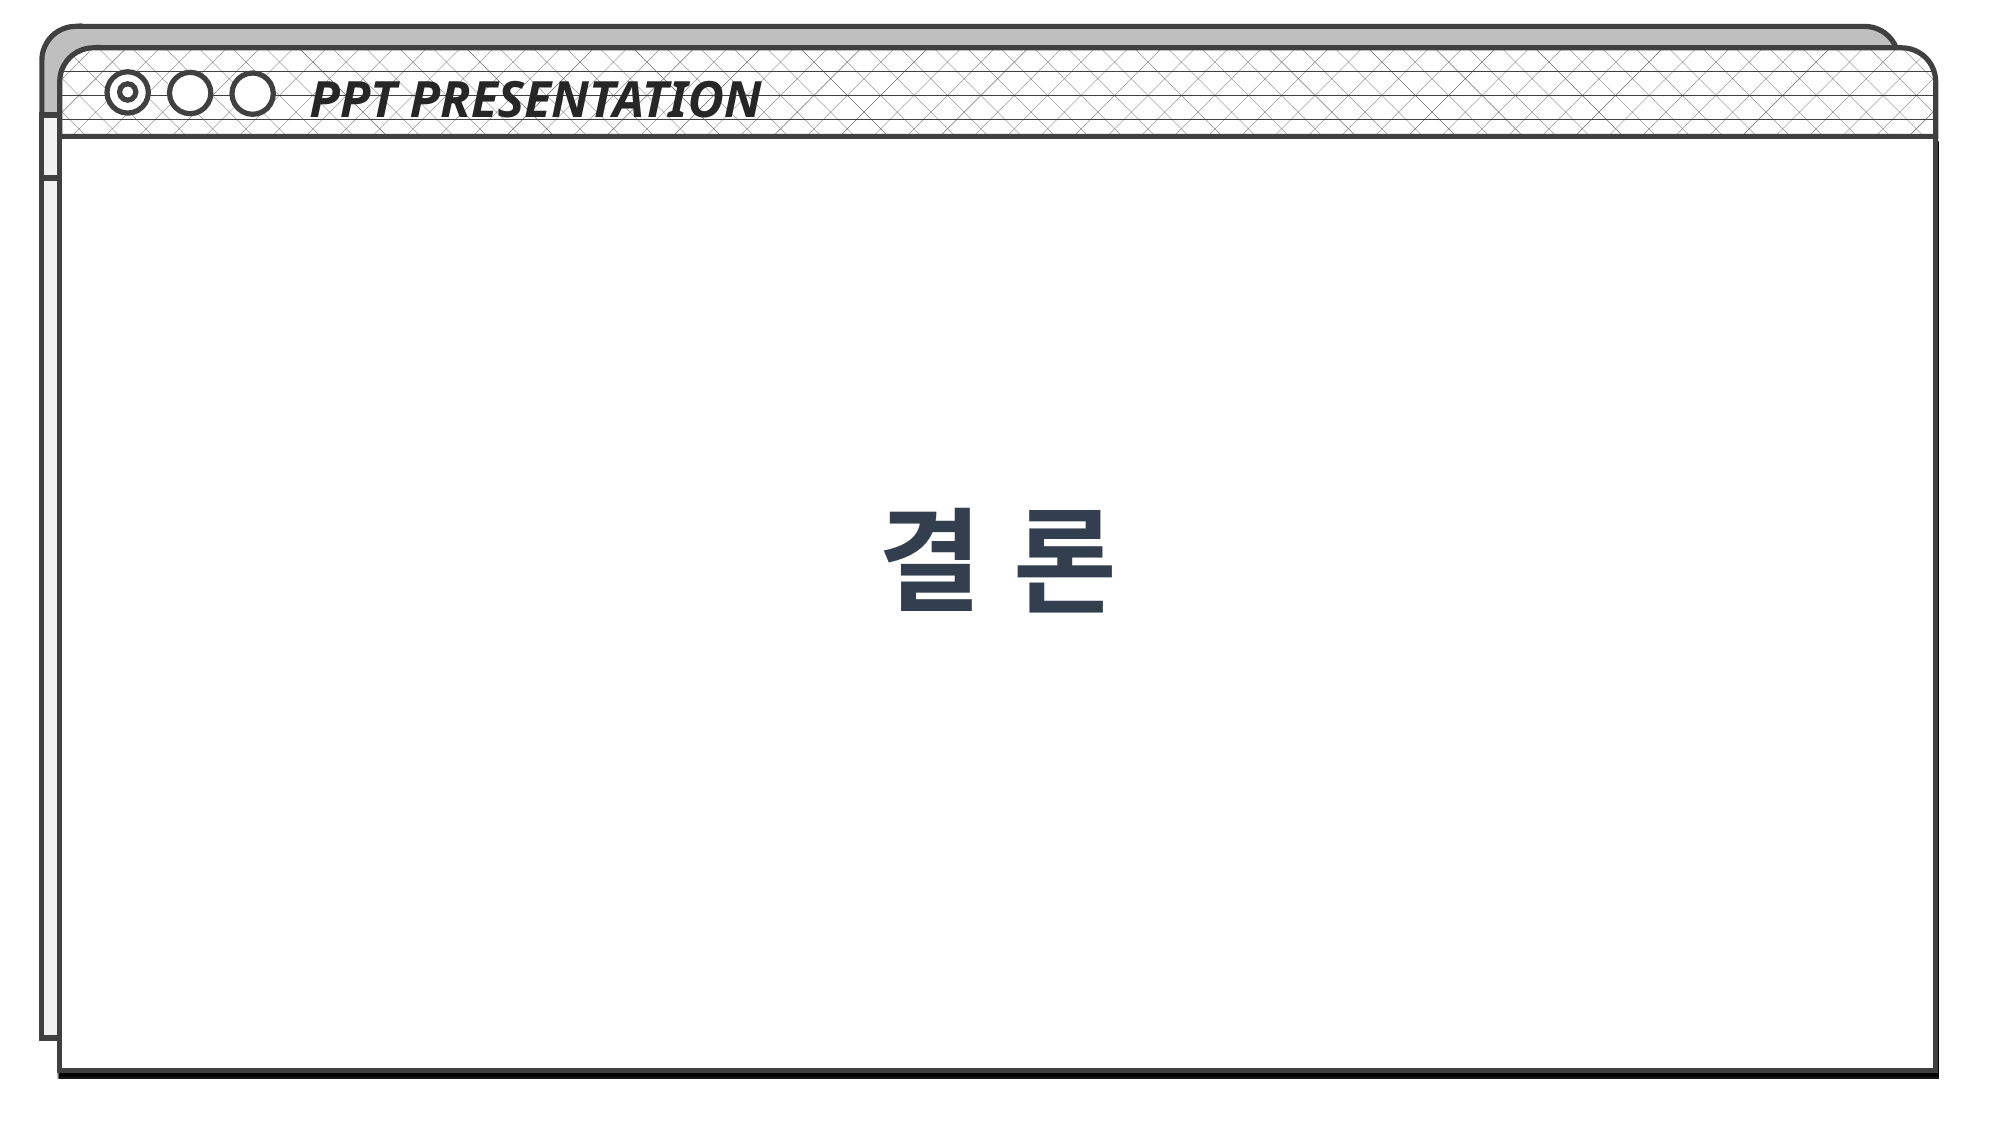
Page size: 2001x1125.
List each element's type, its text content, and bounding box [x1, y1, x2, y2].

text_box PPT PRESENTATION [1899, 46, 1937, 135]
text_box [41, 26, 1899, 1038]
text_box [59, 135, 1937, 1071]
